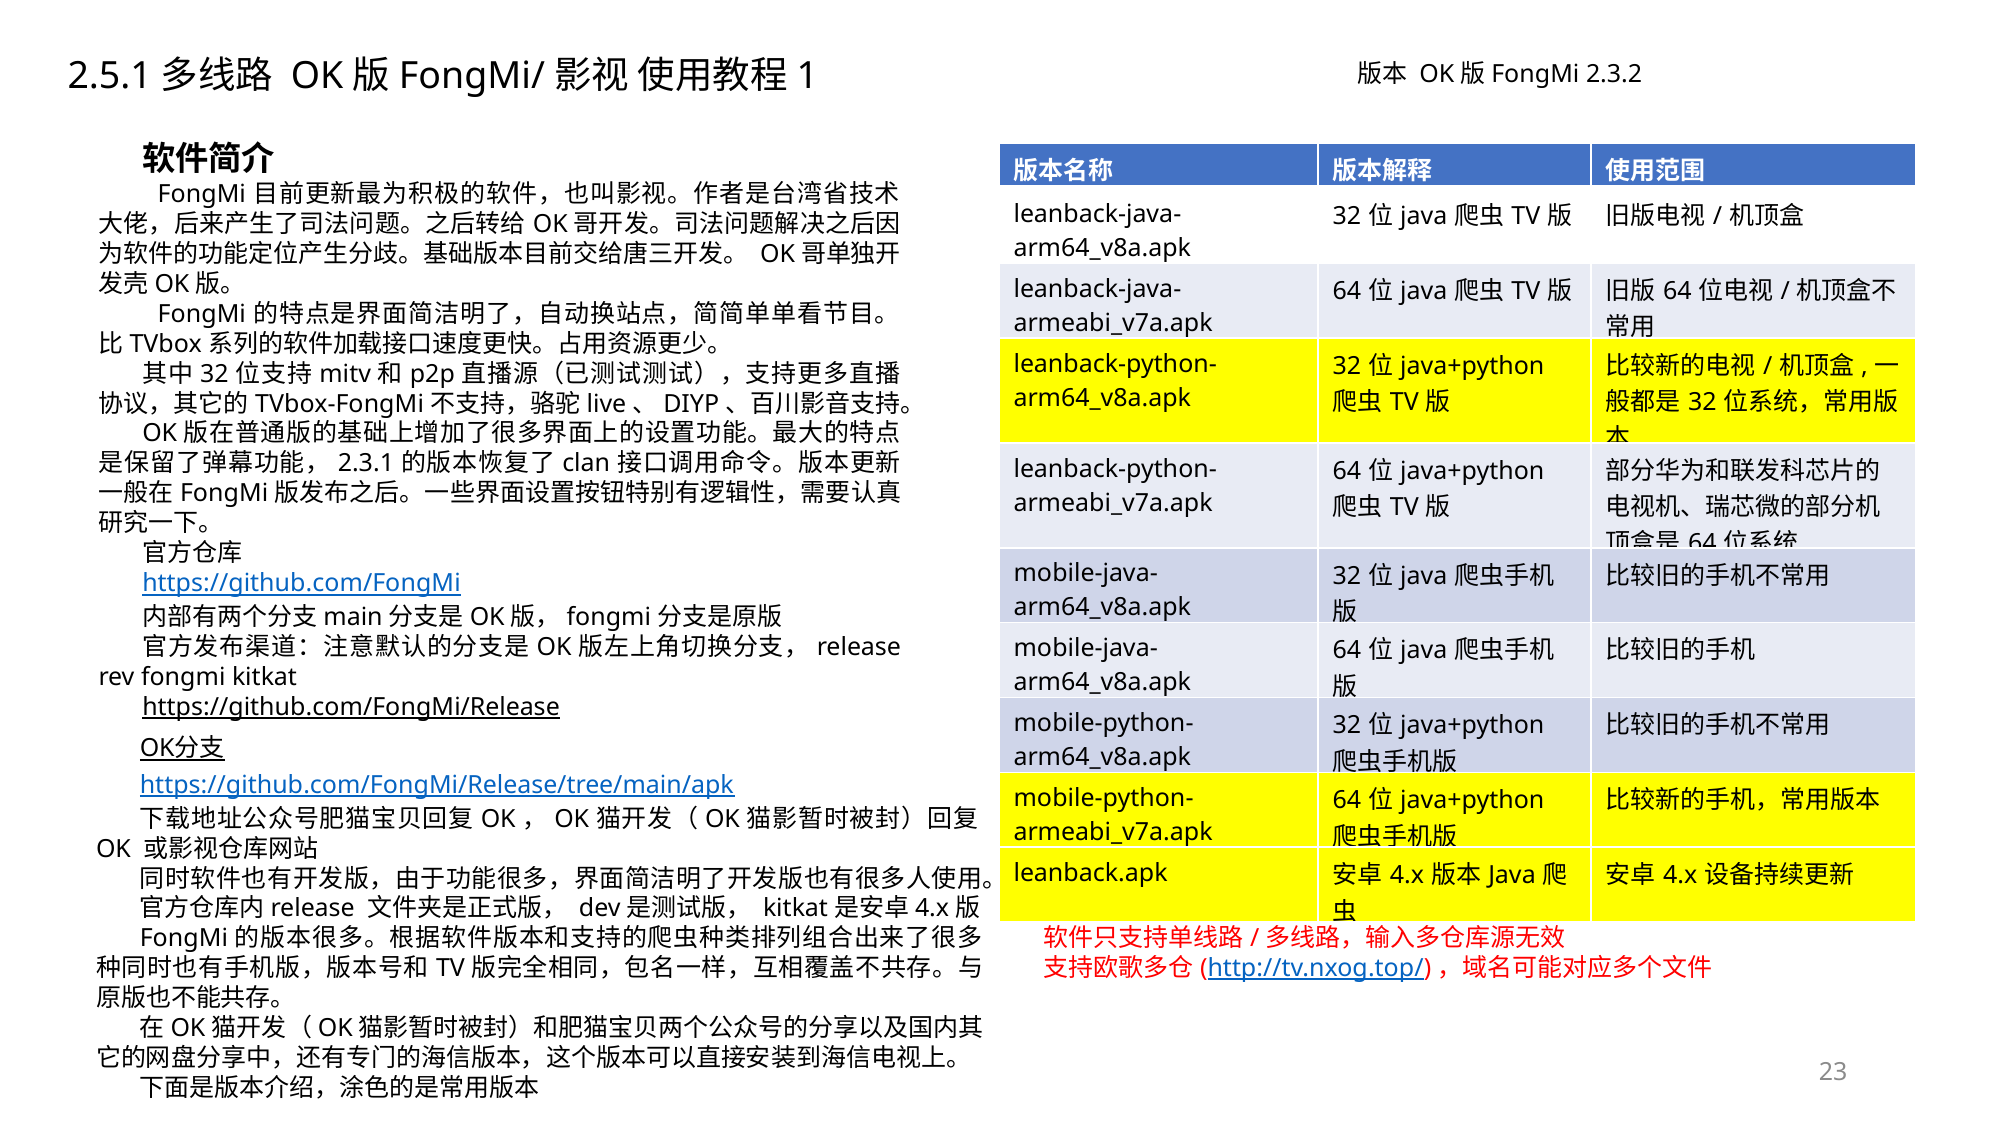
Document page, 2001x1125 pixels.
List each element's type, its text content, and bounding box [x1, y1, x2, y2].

slide_number 23 [1412, 1042, 1863, 1103]
table_cell 比较旧的手机不常用 [1592, 698, 1915, 772]
table_cell 64位java+python爬虫TV版 [1319, 444, 1590, 547]
table_cell 64位java爬虫TV版 [1319, 264, 1590, 337]
table_header 使用范围 [1592, 144, 1915, 185]
table_cell 32位java爬虫TV版 [1319, 191, 1590, 262]
table_header 版本名称 [1000, 144, 1317, 185]
table_cell mobile-python-armeabi_v7a.apk [1000, 773, 1317, 846]
table_cell 32位java+python爬虫TV版 [1319, 339, 1590, 442]
table_cell 比较新的手机，常用版本 [1592, 773, 1915, 846]
text_box 软件简介 FongMi目前更新最为积极的软件，也叫影视。作者是台湾省技术大佬，后来产生了司法问题。之后转给OK哥开发。司法问题解决之后因为软件的功能定位产生分歧。基础版本目前交给唐三开发。 OK哥单独开发壳OK版。 FongMi的特点是界面简洁明了，自动换站点，简简单单看节目。比TVbox系列的软件加载接口速度更快。占用资源更少。 其中32位支持mitv和p2p直播源（已测试测试），支持更多直播协议，其它的TVbox-FongMi不支持，骆驼live、DIYP、百川影音支持。 OK版在普通版的基础上增加了很多界面上的设置功能。最大的特点是保留了弹幕功能，2.3.1的版本恢复了clan接口调用命令。版本更新一般在FongMi版发布之后。一些界面设置按钮特别有逻辑性，需要认真研究一下。 官方仓库 https://github.com/FongMi 内部有两个分支main分支是OK版，fongmi分支是原版 官方发布渠道：注意默认的分支是OK版左上角切换分支，release rev fongmi kitkat https://github.com/FongMi/Release [83, 130, 916, 724]
table_cell 旧版电视/机顶盒 [1592, 191, 1915, 262]
table_cell 比较旧的手机不常用 [1592, 549, 1915, 622]
table_cell 64位java爬虫手机版 [1319, 623, 1590, 697]
table_cell leanback-python-arm64_v8a.apk [1000, 339, 1317, 442]
table_cell 部分华为和联发科芯片的电视机、瑞芯微的部分机顶盒是64位系统 [1592, 444, 1915, 547]
text_box OK分支 https://github.com/FongMi/Release/tree/main/apk 下载地址公众号肥猫宝贝回复OK，OK猫开发（OK猫影暂时被封）回复OK 或影视仓库网站 同时软件也有开发版，由于功能很多，界面简洁明了开发版也有很多人使用。 官方仓库内release 文件夹是正式版， dev是测试版， kitkat是安卓4.x版 FongMi的版本很多。根据软件版本和支持的爬虫种类排列组合出来了很多种同时也有手机版，版本号和TV版完全相同，包名一样，互相覆盖不共存。与原版也不能共存。 在OK猫开发（OK猫影暂时被封）和肥猫宝贝两个公众号的分享以及国内其它的网盘分享中，还有专门的海信版本，这个版本可以直接安装到海信电视上。 下面是版本介绍，涂色的是常用版本 [81, 724, 999, 1109]
text_box 版本 OK版FongMi 2.3.2 [1343, 49, 1893, 95]
table_cell mobile-java-arm64_v8a.apk [1000, 549, 1317, 622]
table_cell mobile-python-arm64_v8a.apk [1000, 698, 1317, 772]
table_cell leanback-python-armeabi_v7a.apk [1000, 444, 1317, 547]
table_cell leanback-java-arm64_v8a.apk [1000, 191, 1317, 262]
table_cell 旧版64位电视/机顶盒不常用 [1592, 264, 1915, 337]
table_cell leanback-java-armeabi_v7a.apk [1000, 264, 1317, 337]
table_cell 安卓4.x版本Java爬虫 [1319, 848, 1590, 913]
table_cell 32位java+python爬虫手机版 [1319, 698, 1590, 772]
table_cell 32位java爬虫手机版 [1319, 549, 1590, 622]
table_cell mobile-java-arm64_v8a.apk [1000, 623, 1317, 697]
table_cell leanback.apk [1000, 848, 1317, 921]
table_cell 比较新的电视/机顶盒,一般都是32位系统，常用版本 [1592, 339, 1915, 442]
title 2.5.1多线路 OK版FongMi/影视 使用教程1 [52, 38, 1180, 115]
table_cell 64位java+python爬虫手机版 [1319, 773, 1590, 846]
text_box 软件只支持单线路/多线路，输入多仓库源无效 支持欧歌多仓(http://tv.nxog.top/)，域名可能对应多个文件 [1029, 913, 1878, 993]
table_cell 比较旧的手机 [1592, 623, 1915, 697]
table_header 版本解释 [1319, 144, 1590, 185]
table_cell 安卓4.x设备持续更新 [1592, 848, 1915, 921]
